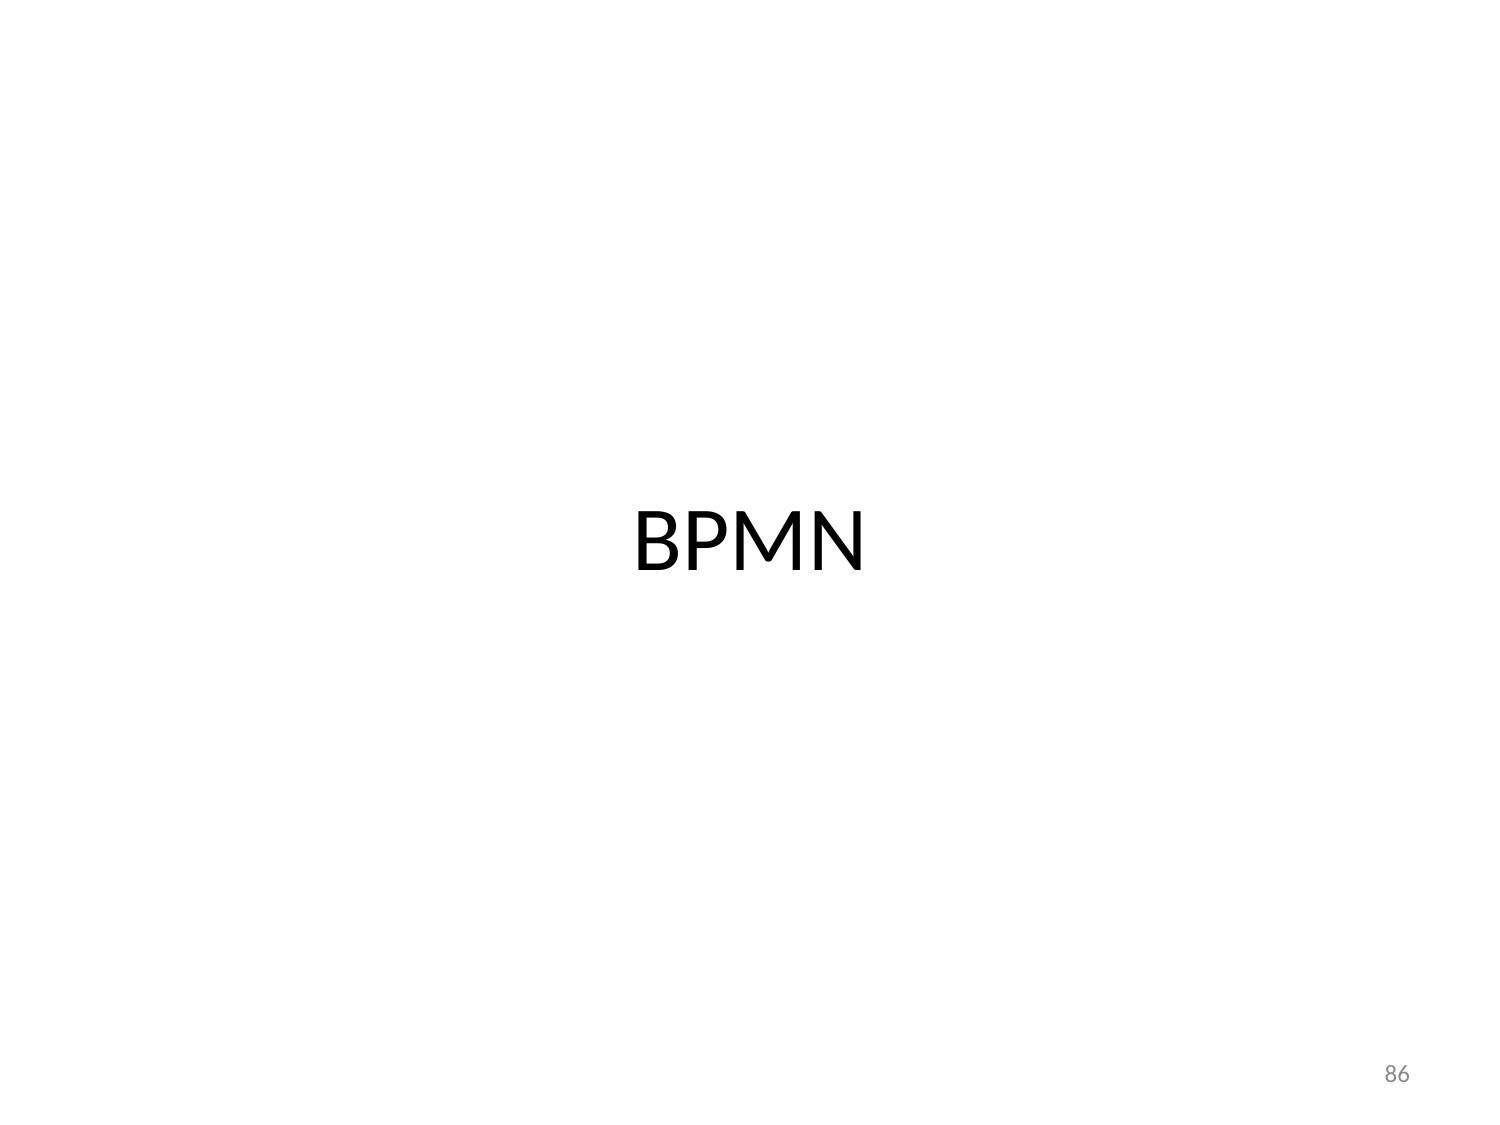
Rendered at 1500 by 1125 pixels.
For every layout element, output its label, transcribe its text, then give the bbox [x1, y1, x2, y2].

slide_number 86 [1074, 1042, 1425, 1103]
text_box BPMN [52, 478, 1448, 563]
